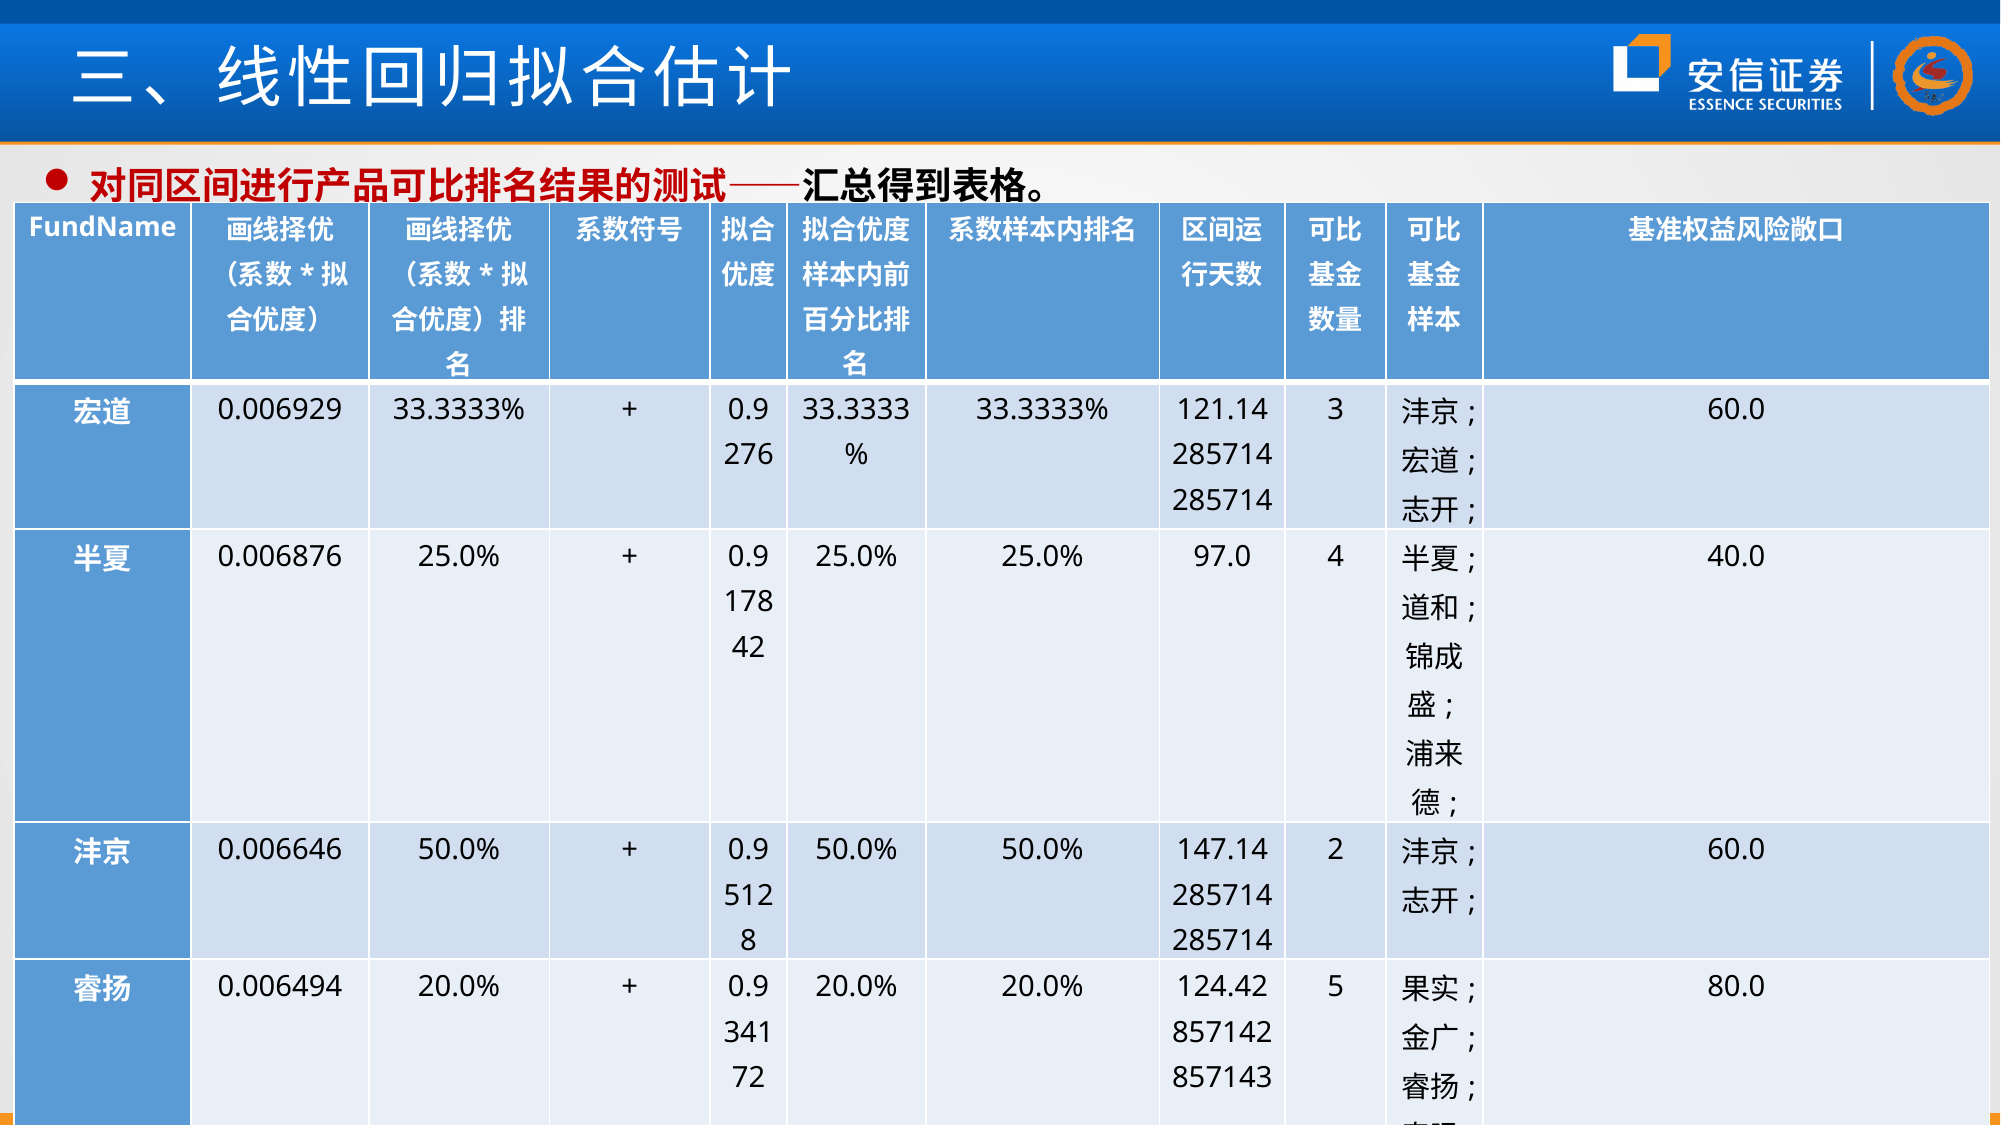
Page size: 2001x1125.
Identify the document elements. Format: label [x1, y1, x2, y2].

table_cell [927, 530, 1159, 821]
table_cell [711, 530, 786, 821]
table_cell [15, 960, 190, 1125]
table_cell [1484, 960, 1989, 1125]
table_cell [192, 823, 368, 958]
title [69, 79, 1664, 151]
picture [1613, 34, 1973, 116]
table_cell [370, 385, 549, 528]
table_header [1160, 203, 1284, 379]
table_cell [1160, 823, 1284, 958]
table_cell [1484, 385, 1989, 528]
table_cell [370, 960, 549, 1125]
table_cell [192, 385, 368, 528]
table_cell [1484, 823, 1989, 958]
text_box [28, 132, 1911, 202]
table_cell [788, 960, 925, 1125]
table_cell [788, 823, 925, 958]
table_cell [550, 823, 709, 958]
table_header [15, 203, 190, 379]
table_cell [1160, 530, 1284, 821]
table_cell [192, 960, 368, 1125]
table_header [927, 203, 1159, 379]
table_cell [1387, 530, 1482, 821]
table_cell [1286, 530, 1385, 821]
table_cell [1286, 823, 1385, 958]
table_cell [15, 823, 190, 958]
table_cell [1160, 960, 1284, 1125]
table_cell [15, 530, 190, 821]
table_header [1387, 203, 1482, 379]
table_header [192, 203, 368, 379]
table_cell [711, 960, 786, 1125]
table_cell [927, 960, 1159, 1125]
table_cell [1387, 385, 1482, 528]
table_header [711, 203, 786, 379]
table_cell [927, 385, 1159, 528]
table_cell [370, 530, 549, 821]
table_header [370, 203, 549, 379]
table_cell [15, 385, 190, 528]
table_header [1286, 203, 1385, 379]
table_cell [1286, 960, 1385, 1125]
table_cell [370, 823, 549, 958]
table_cell [550, 530, 709, 821]
table_header [1484, 203, 1989, 379]
table_cell [1286, 385, 1385, 528]
table_cell [788, 530, 925, 821]
table_cell [711, 823, 786, 958]
table_cell [1160, 385, 1284, 528]
table_cell [1387, 960, 1482, 1125]
table_cell [550, 960, 709, 1125]
table_cell [550, 385, 709, 528]
table_header [550, 203, 709, 379]
table_cell [788, 385, 925, 528]
table_header [788, 203, 925, 379]
table_cell [192, 530, 368, 821]
table_cell [1387, 823, 1482, 958]
table_cell [711, 385, 786, 528]
table_cell [927, 823, 1159, 958]
table_cell [1484, 530, 1989, 821]
